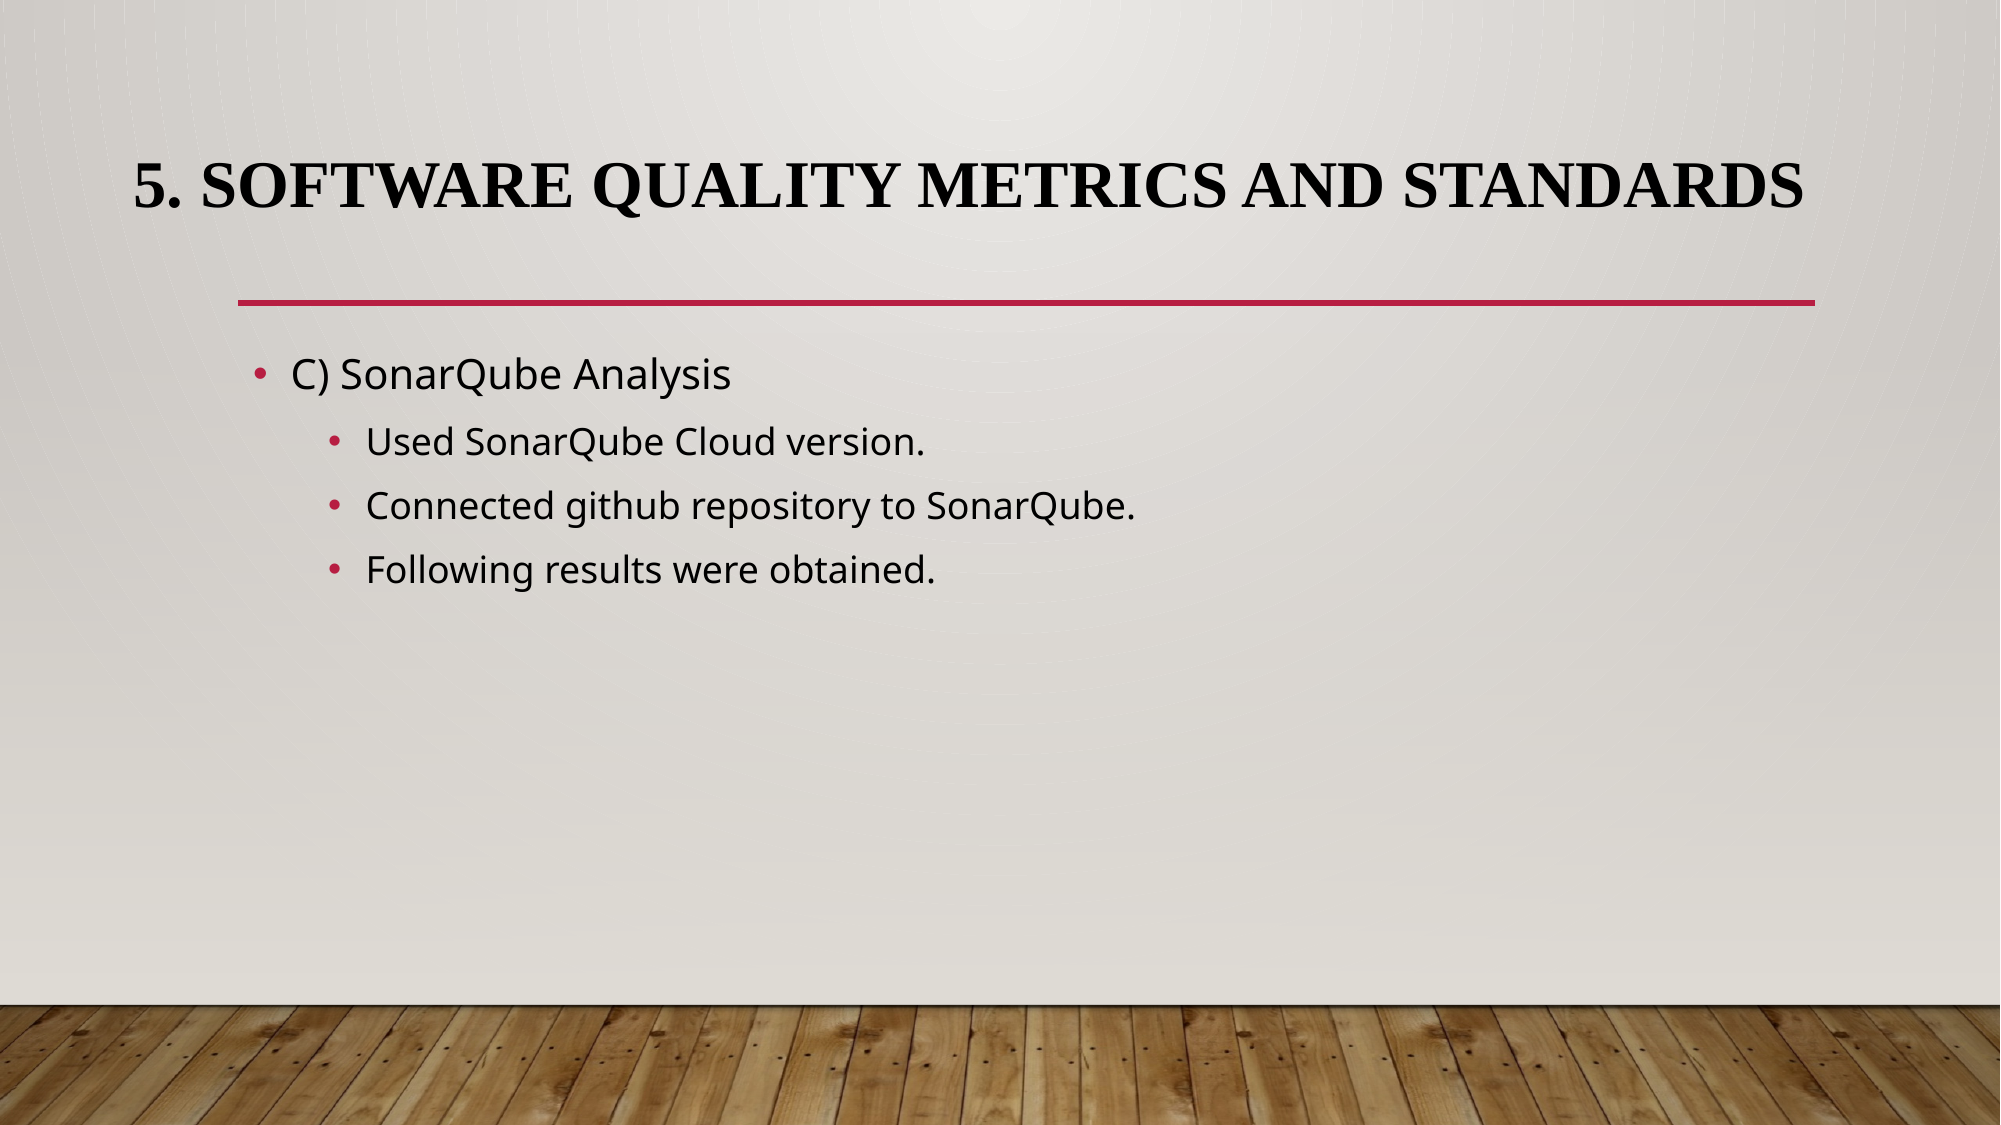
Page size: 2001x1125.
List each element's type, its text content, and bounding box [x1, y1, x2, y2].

title 5. Software Quality Metrics and Standards [118, 142, 1856, 315]
list C) SonarQube Analysis Used SonarQube Cloud version. Connected github repository to SonarQube. Following results were obtained. [238, 330, 1814, 897]
picture [0, 1005, 2000, 1125]
